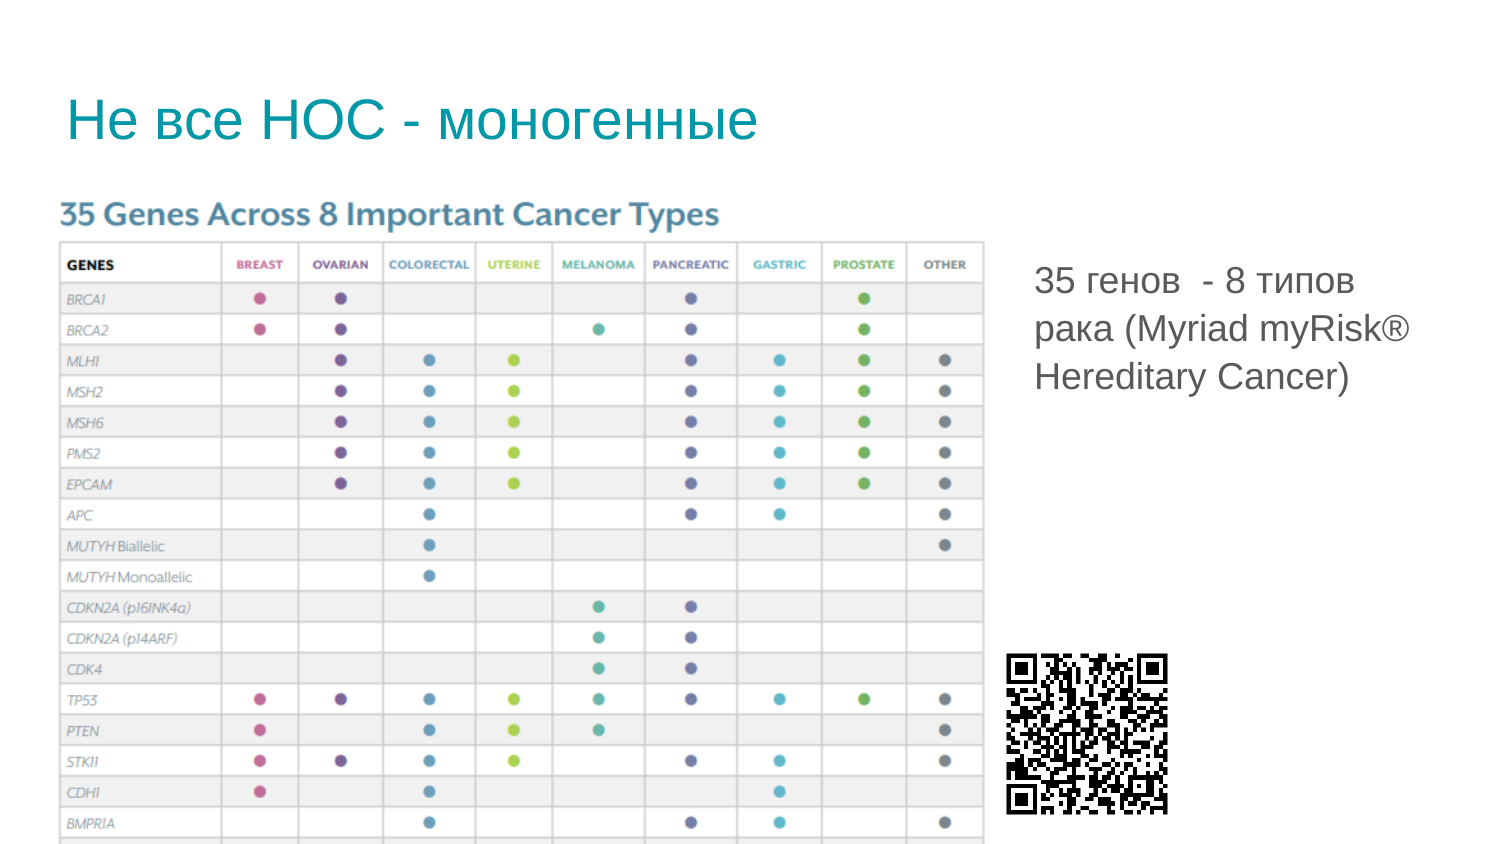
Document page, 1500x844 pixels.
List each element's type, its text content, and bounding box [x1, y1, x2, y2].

list 35 генов - 8 типов рака (Myriad myRisk® Hereditary Cancer) [1019, 237, 1449, 627]
title Не все НОС - моногенные [51, 72, 1449, 167]
picture [50, 188, 990, 844]
picture [1000, 647, 1174, 822]
